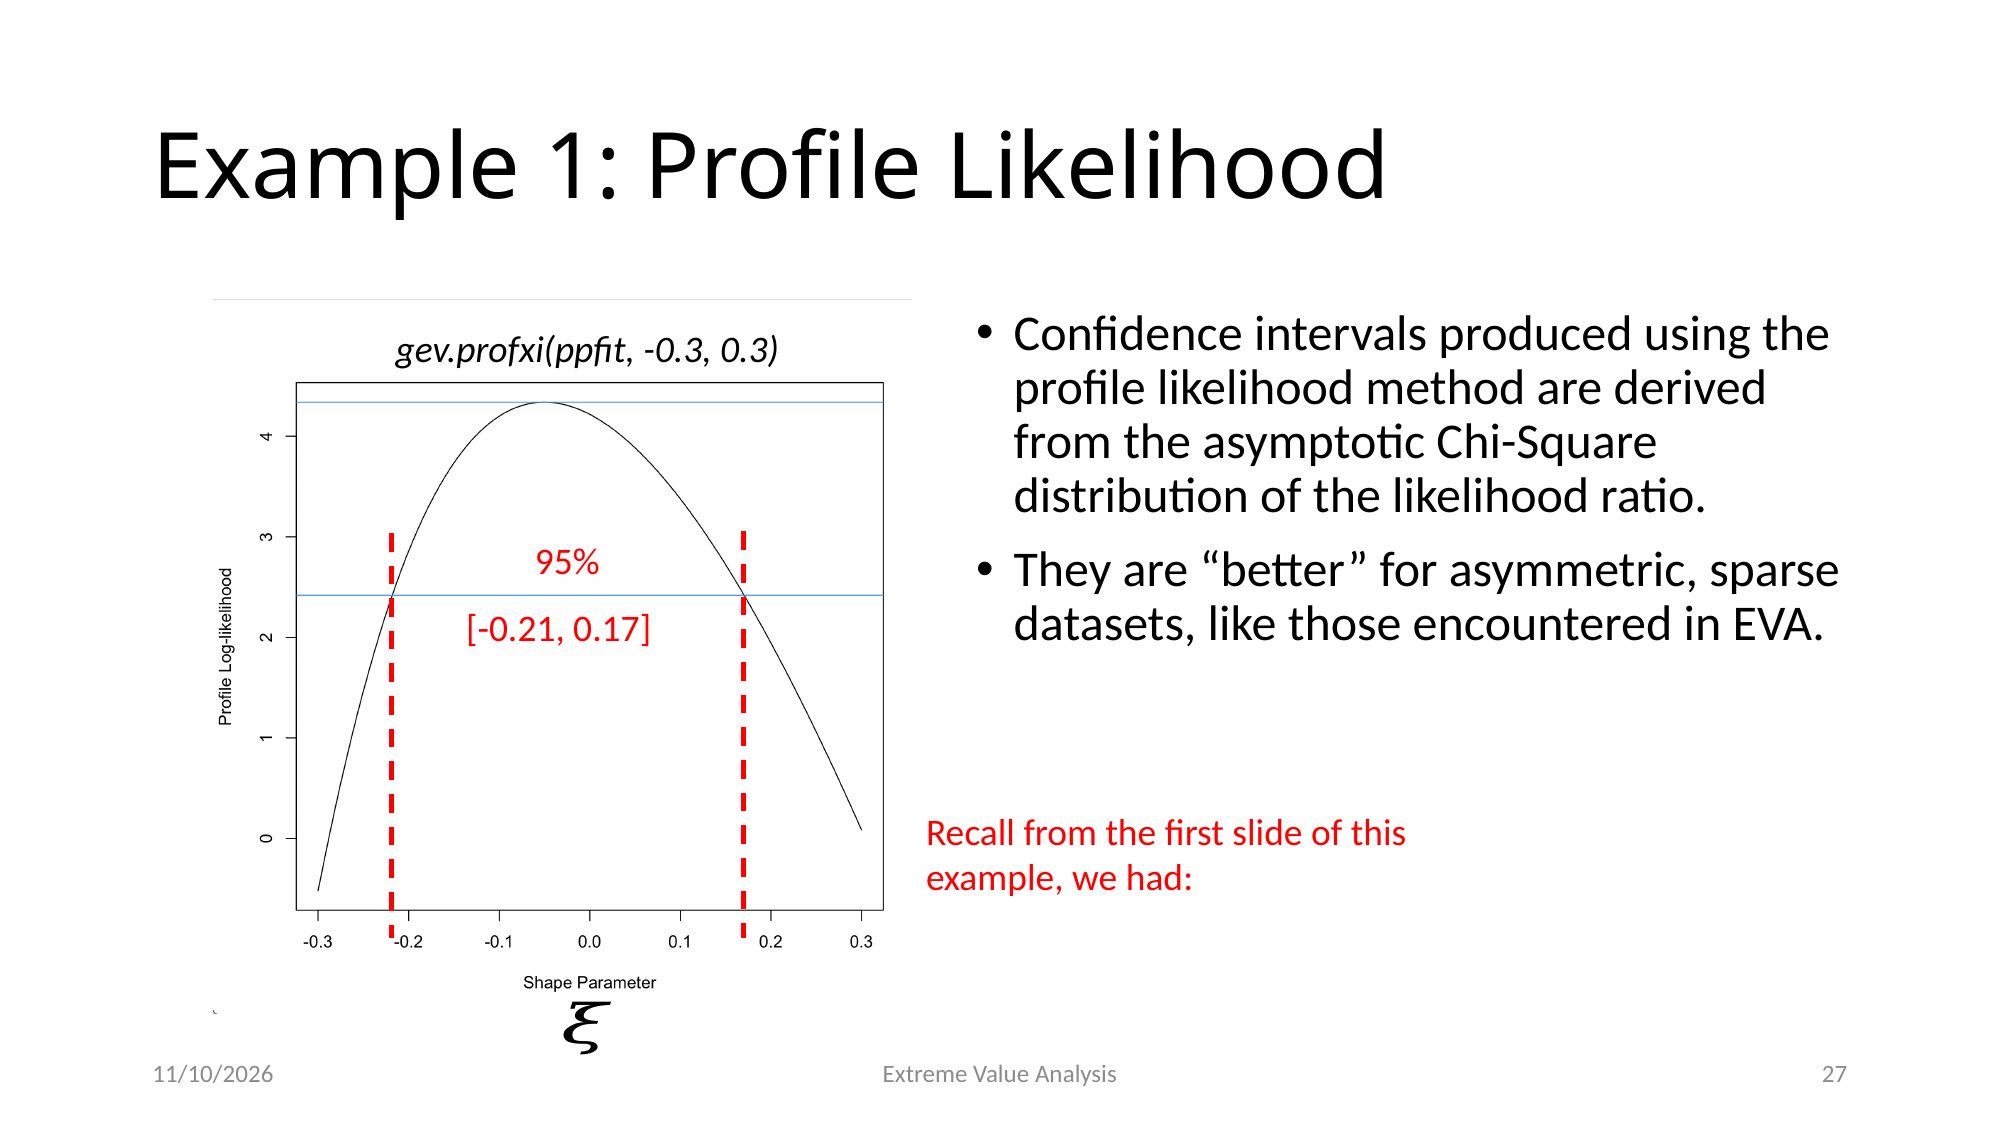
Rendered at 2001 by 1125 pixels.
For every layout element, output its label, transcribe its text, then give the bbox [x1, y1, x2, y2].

slide_number 27 [1412, 1042, 1863, 1103]
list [213, 299, 912, 1014]
list Confidence intervals produced using the profile likelihood method are derived from the asymptotic Chi-Square distribution of the likelihood ratio. They are “better” for asymmetric, sparse datasets, like those encountered in EVA. [961, 299, 1863, 1014]
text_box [391, 529, 744, 1057]
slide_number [137, 1042, 588, 1103]
footer Extreme Value Analysis [662, 1042, 1338, 1103]
title Example 1: Profile Likelihood [137, 59, 1863, 278]
